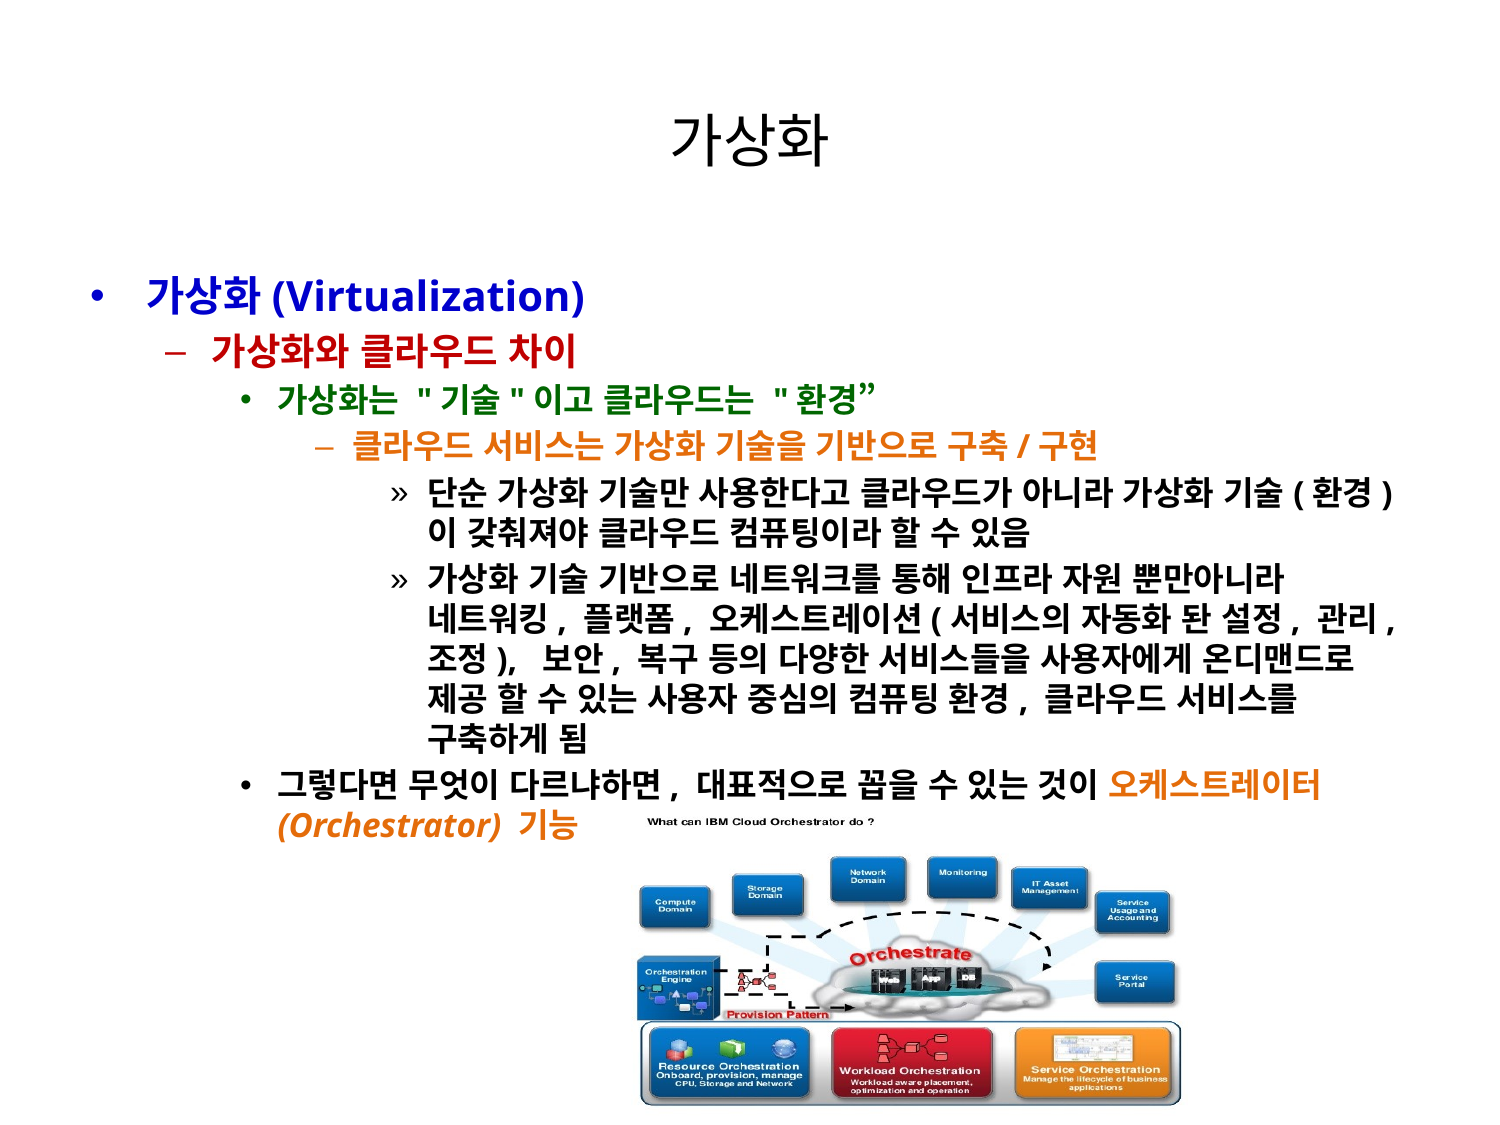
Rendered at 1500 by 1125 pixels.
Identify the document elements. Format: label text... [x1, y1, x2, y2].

title 가상화 [75, 45, 1425, 233]
picture [631, 810, 1188, 1125]
list 가상화(Virtualization) 가상화와 클라우드 차이 가상화는 "기술"이고 클라우드는 "환경” 클라우드 서비스는 가상화 기술을 기반으로 구축/구현 단순 가상화 기술만 사용한다고 클라우드가 아니라 가상화 기술(환경)이 갖춰져야 클라우드 컴퓨팅이라 할 수 있음 가상화 기술 기반으로 네트워크를 통해 인프라 자원 뿐만아니라 네트워킹, 플랫폼, 오케스트레이션(서비스의 자동화 돤 설정, 관리, 조정), 보안, 복구 등의 다양한 서비스들을 사용자에게 온디맨드로 제공 할 수 있는 사용자 중심의 컴퓨팅 환경, 클라우드 서비스를 구축하게 됨 그렇다면 무엇이 다르냐하면, 대표적으로 꼽을 수 있는 것이 오케스트레이터(Orchestrator) 기능 [75, 262, 1425, 1005]
